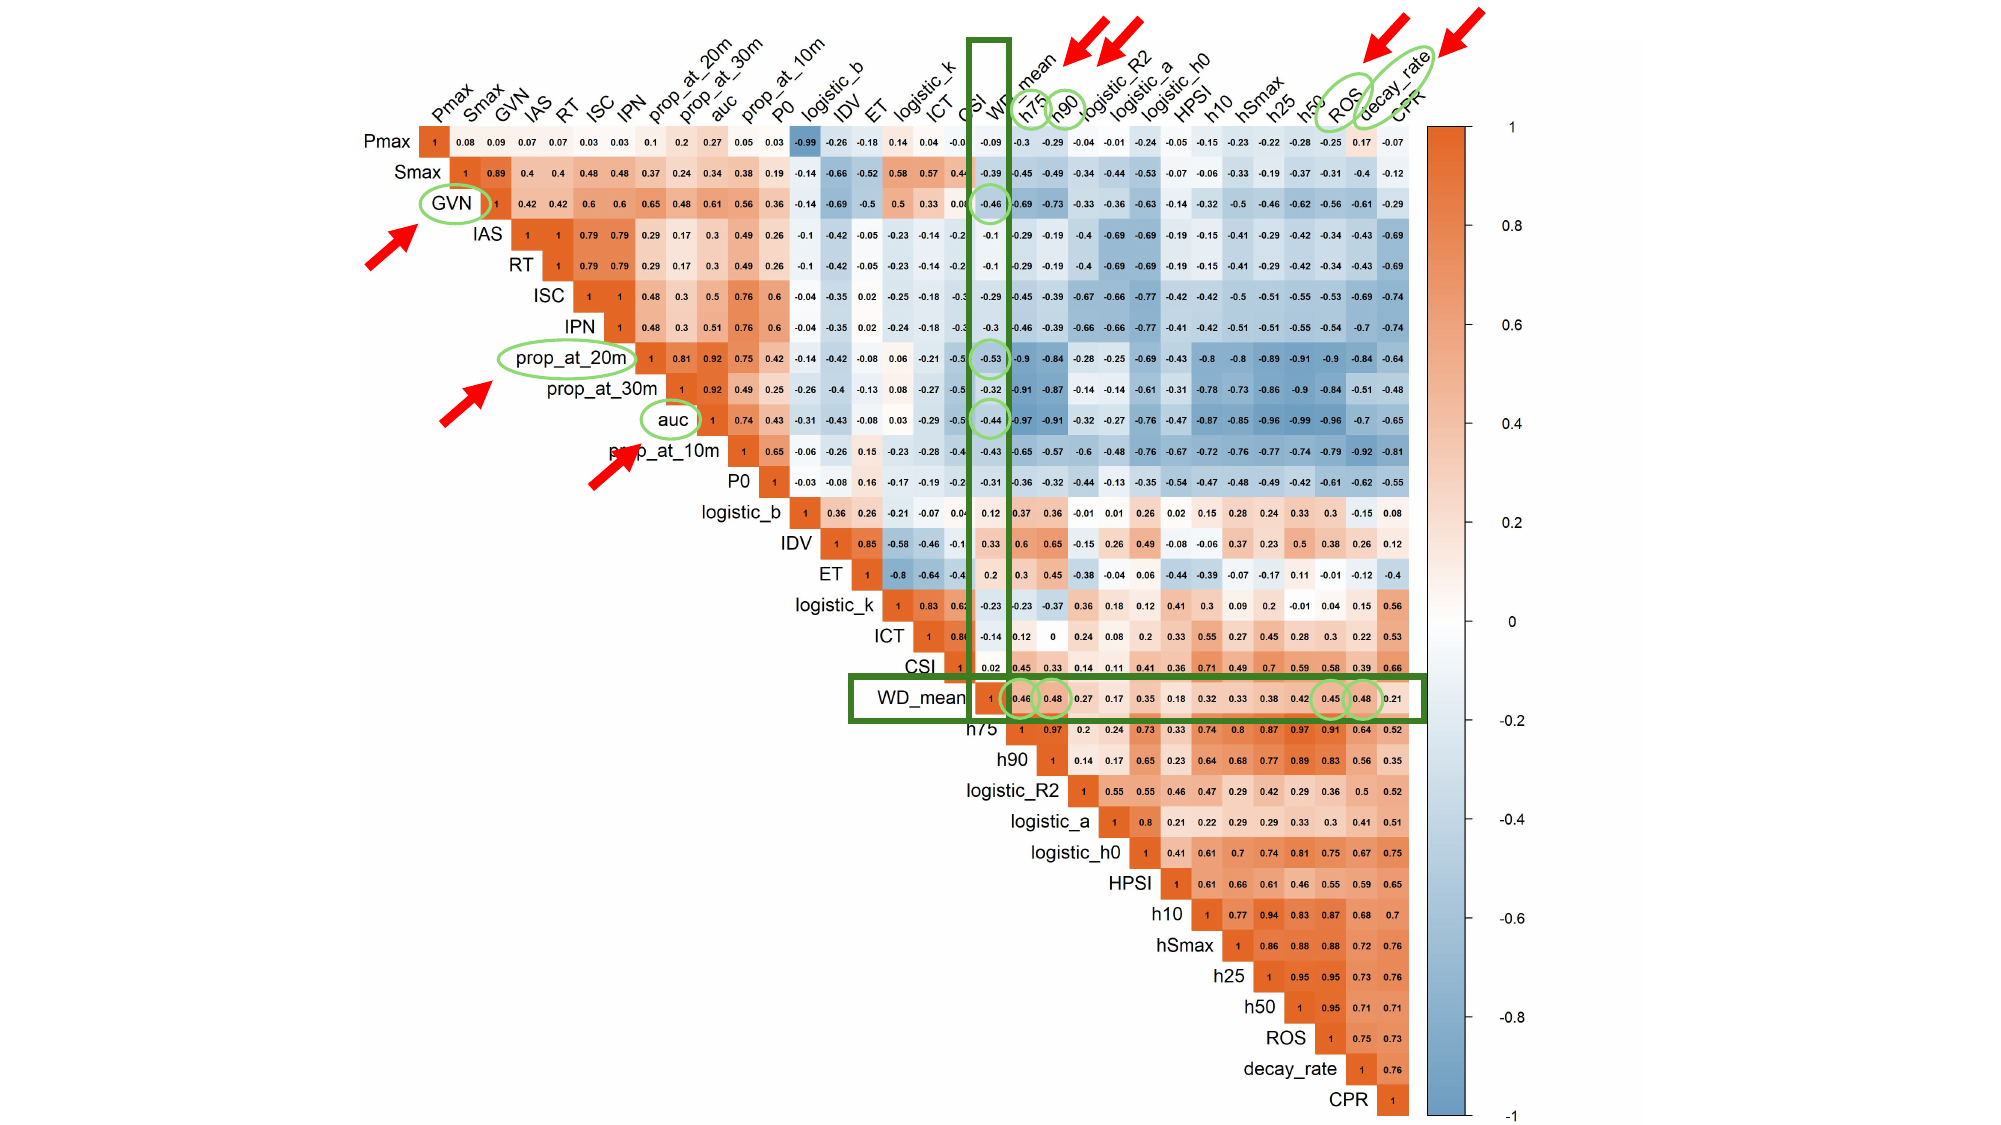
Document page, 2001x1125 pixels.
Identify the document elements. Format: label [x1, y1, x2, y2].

text_box [1096, 18, 1142, 68]
text_box [590, 442, 643, 488]
text_box [1437, 9, 1483, 59]
picture [358, 39, 1642, 1125]
text_box [367, 223, 419, 269]
text_box [1062, 18, 1096, 68]
text_box [1362, 14, 1408, 65]
text_box [441, 379, 494, 425]
